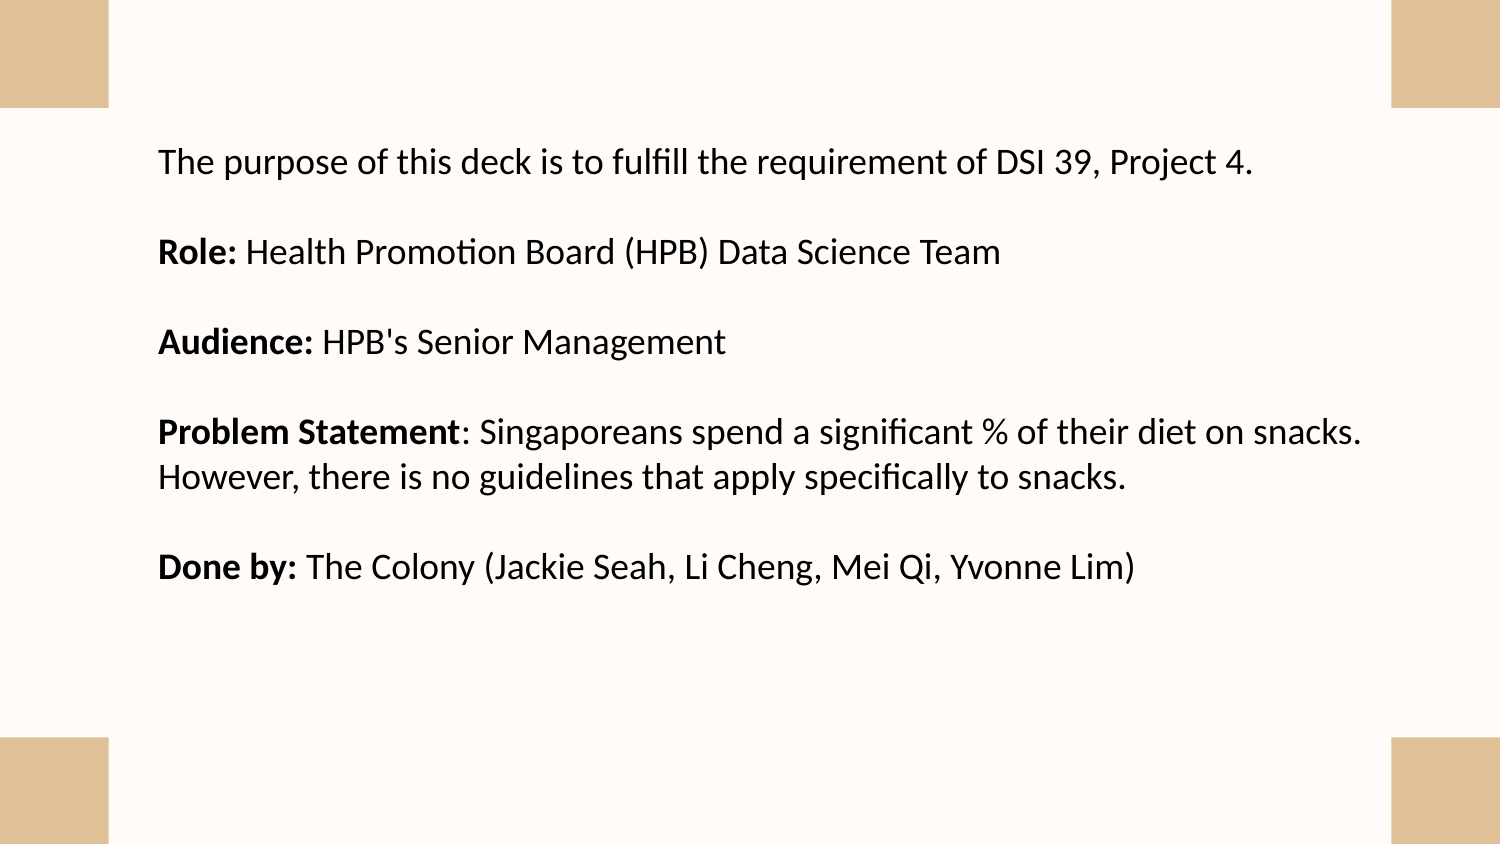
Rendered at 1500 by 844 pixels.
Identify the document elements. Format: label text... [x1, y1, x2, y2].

text_box The purpose of this deck is to fulfill the requirement of DSI 39, Project 4. Role: Health Promotion Board (HPB) Data Science Team Audience: HPB's Senior Management Problem Statement: Singaporeans spend a significant % of their diet on snacks. However, there is no guidelines that apply specifically to snacks. Done by: The Colony (Jackie Seah, Li Cheng, Mei Qi, Yvonne Lim) [120, 129, 1385, 640]
